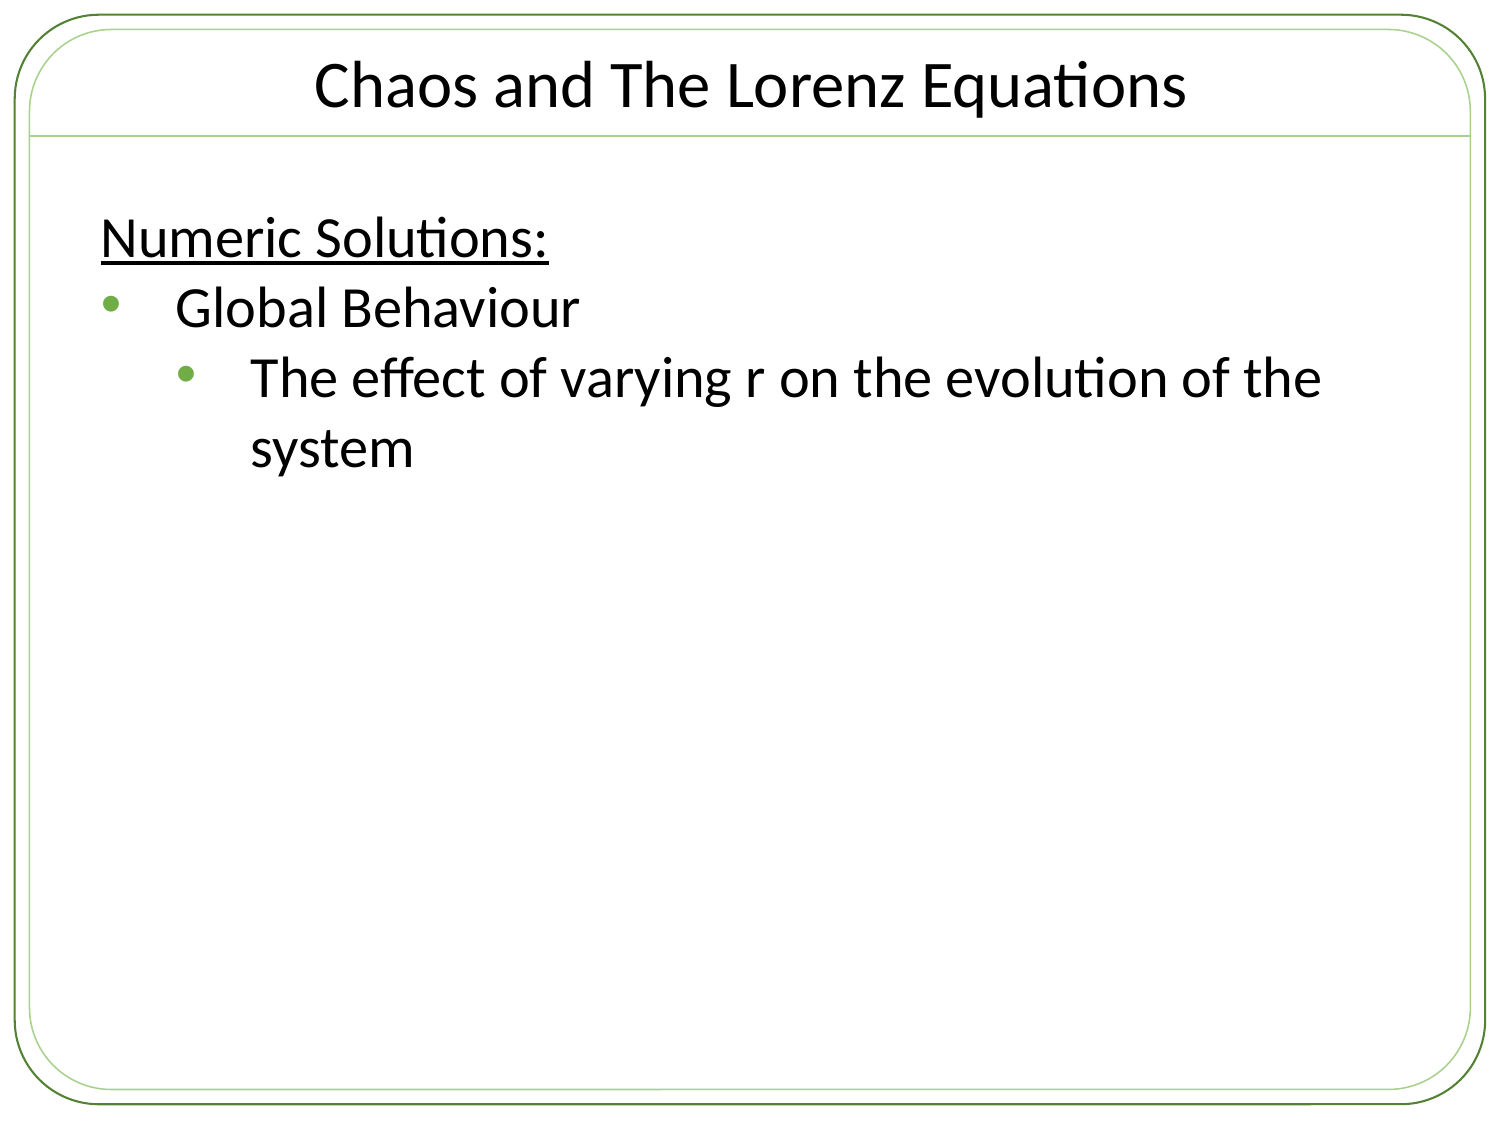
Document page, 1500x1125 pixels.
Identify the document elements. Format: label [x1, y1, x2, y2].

text_box [14, 14, 1486, 1105]
